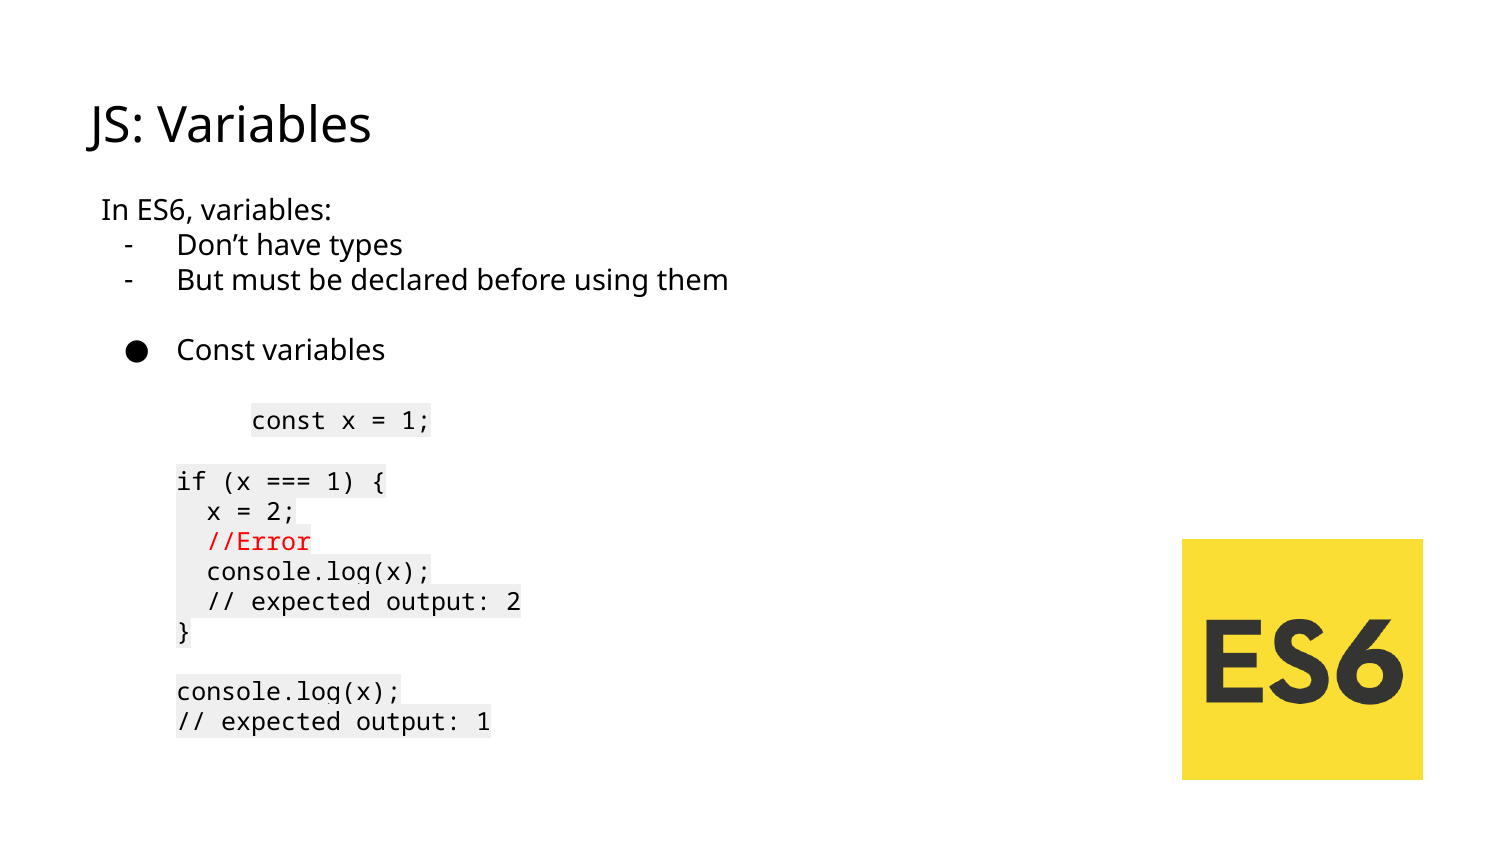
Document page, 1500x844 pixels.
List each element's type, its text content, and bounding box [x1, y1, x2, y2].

text_box In ES6, variables: Don’t have types But must be declared before using them Const variables const x = 1; if (x === 1) { x = 2; //Error console.log(x); // expected output: 2 } console.log(x); // expected output: 1 [86, 176, 1183, 780]
picture [1182, 539, 1424, 780]
text_box JS: Variables [0, 77, 1500, 176]
